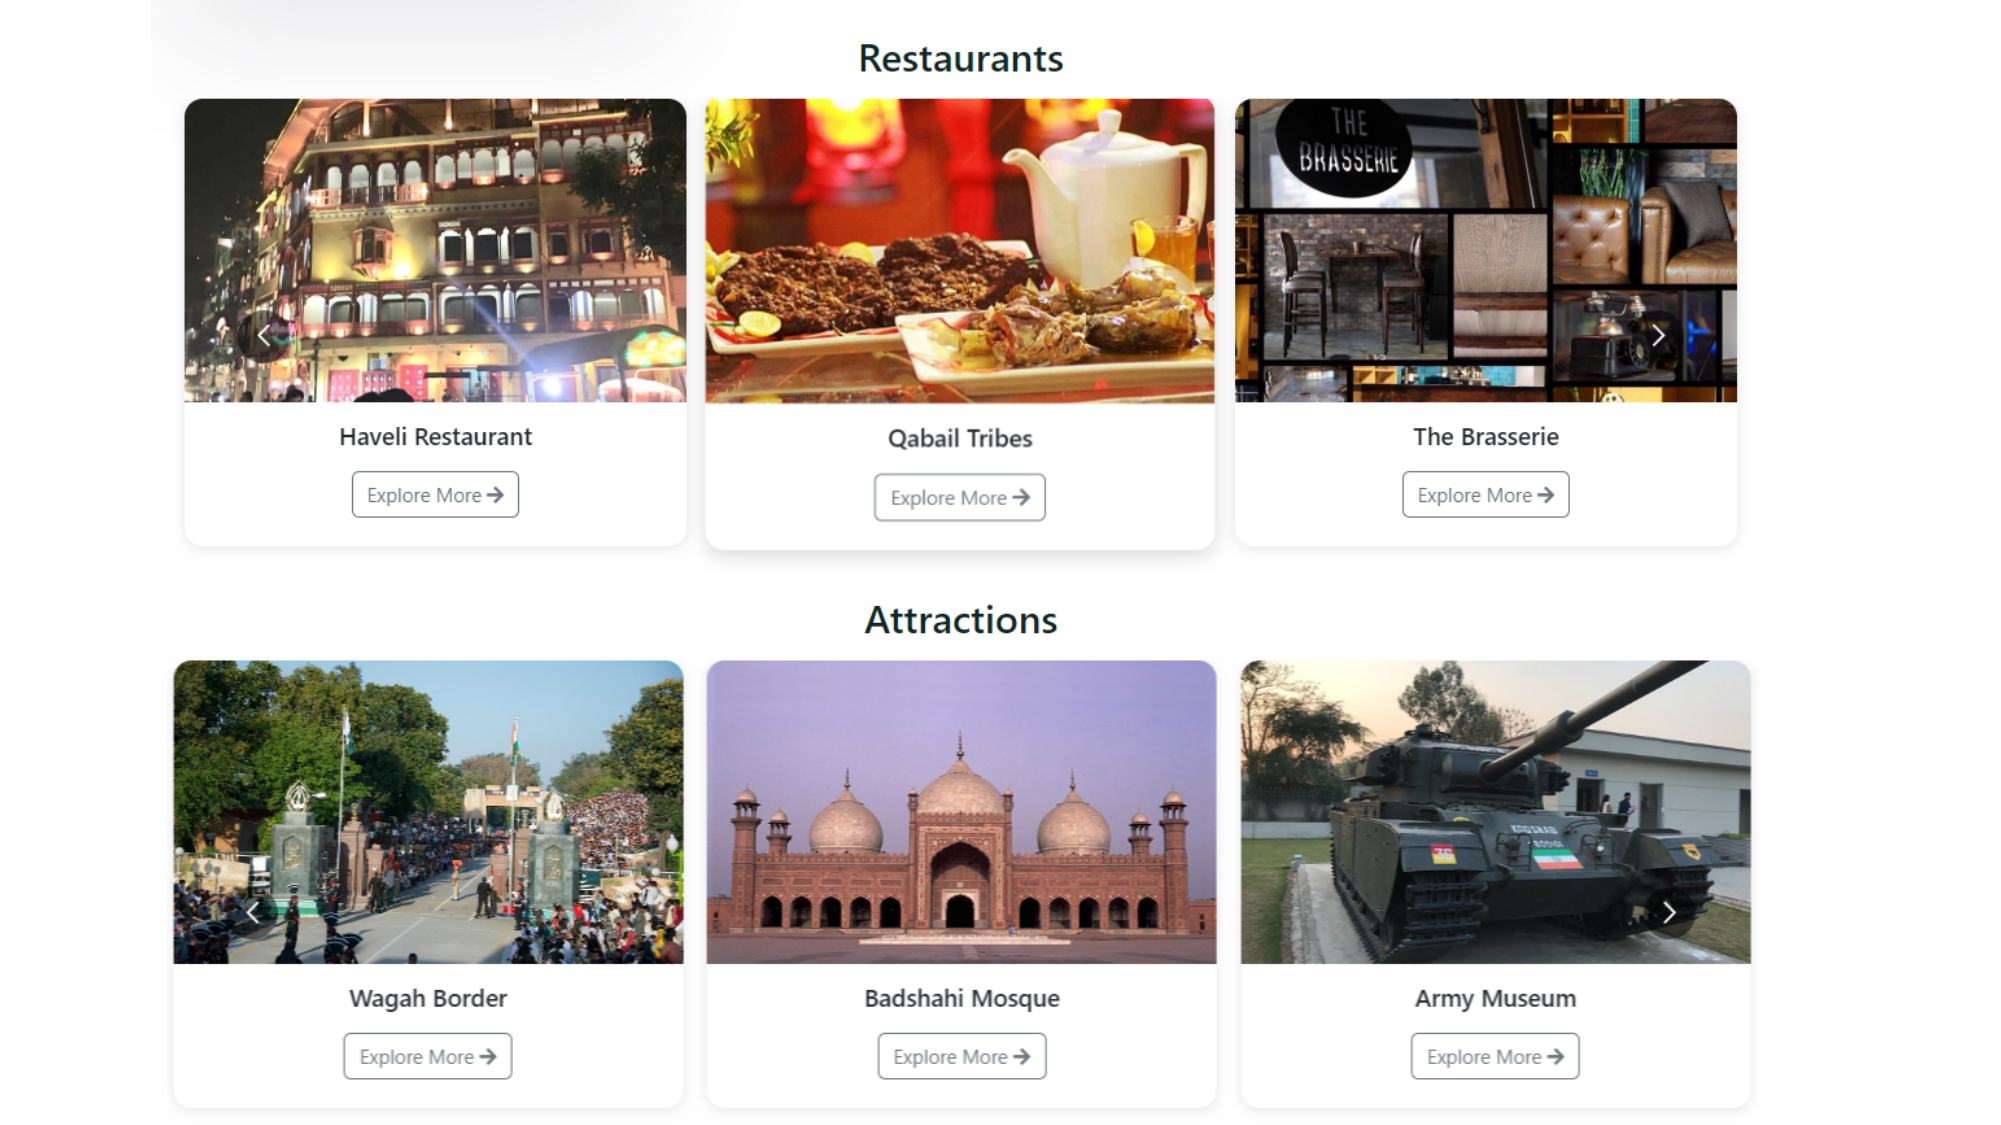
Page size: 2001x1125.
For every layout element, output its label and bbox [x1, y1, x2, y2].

picture [151, 0, 1793, 1125]
